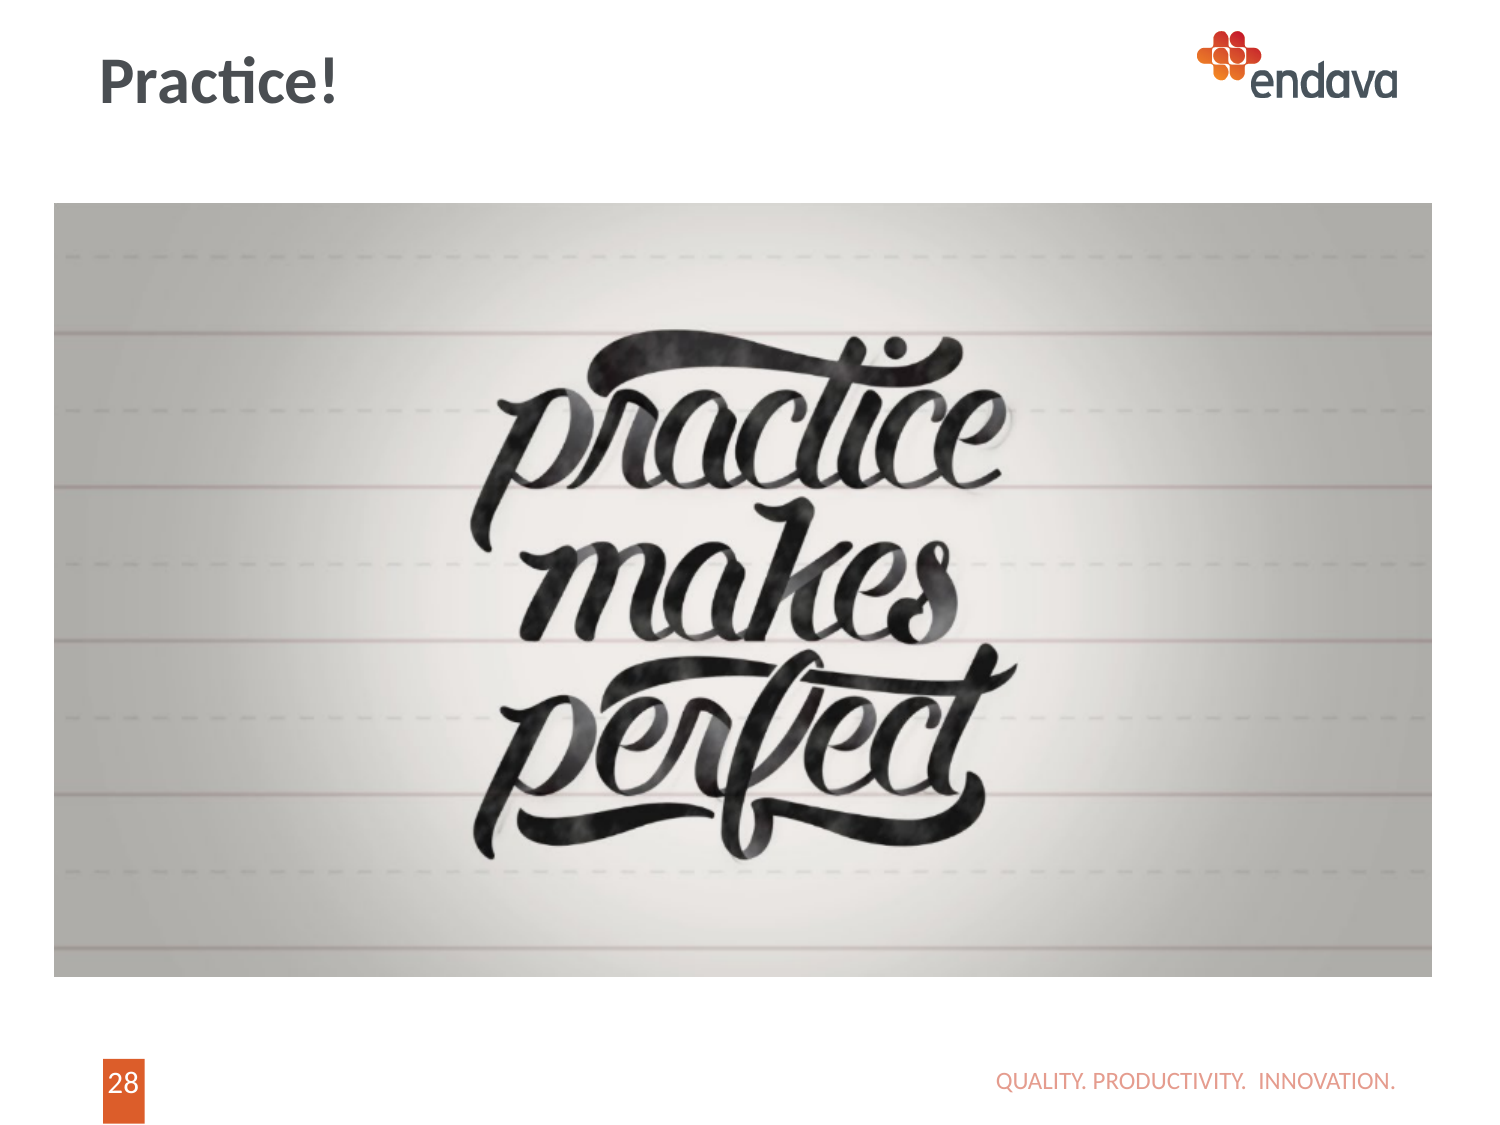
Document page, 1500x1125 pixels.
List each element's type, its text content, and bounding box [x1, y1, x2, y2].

slide_number QUALITY. PRODUCTIVITY. INNOVATION. [939, 1049, 1397, 1110]
title Practice! [99, 38, 1148, 203]
picture [1197, 31, 1397, 98]
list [54, 203, 1432, 977]
